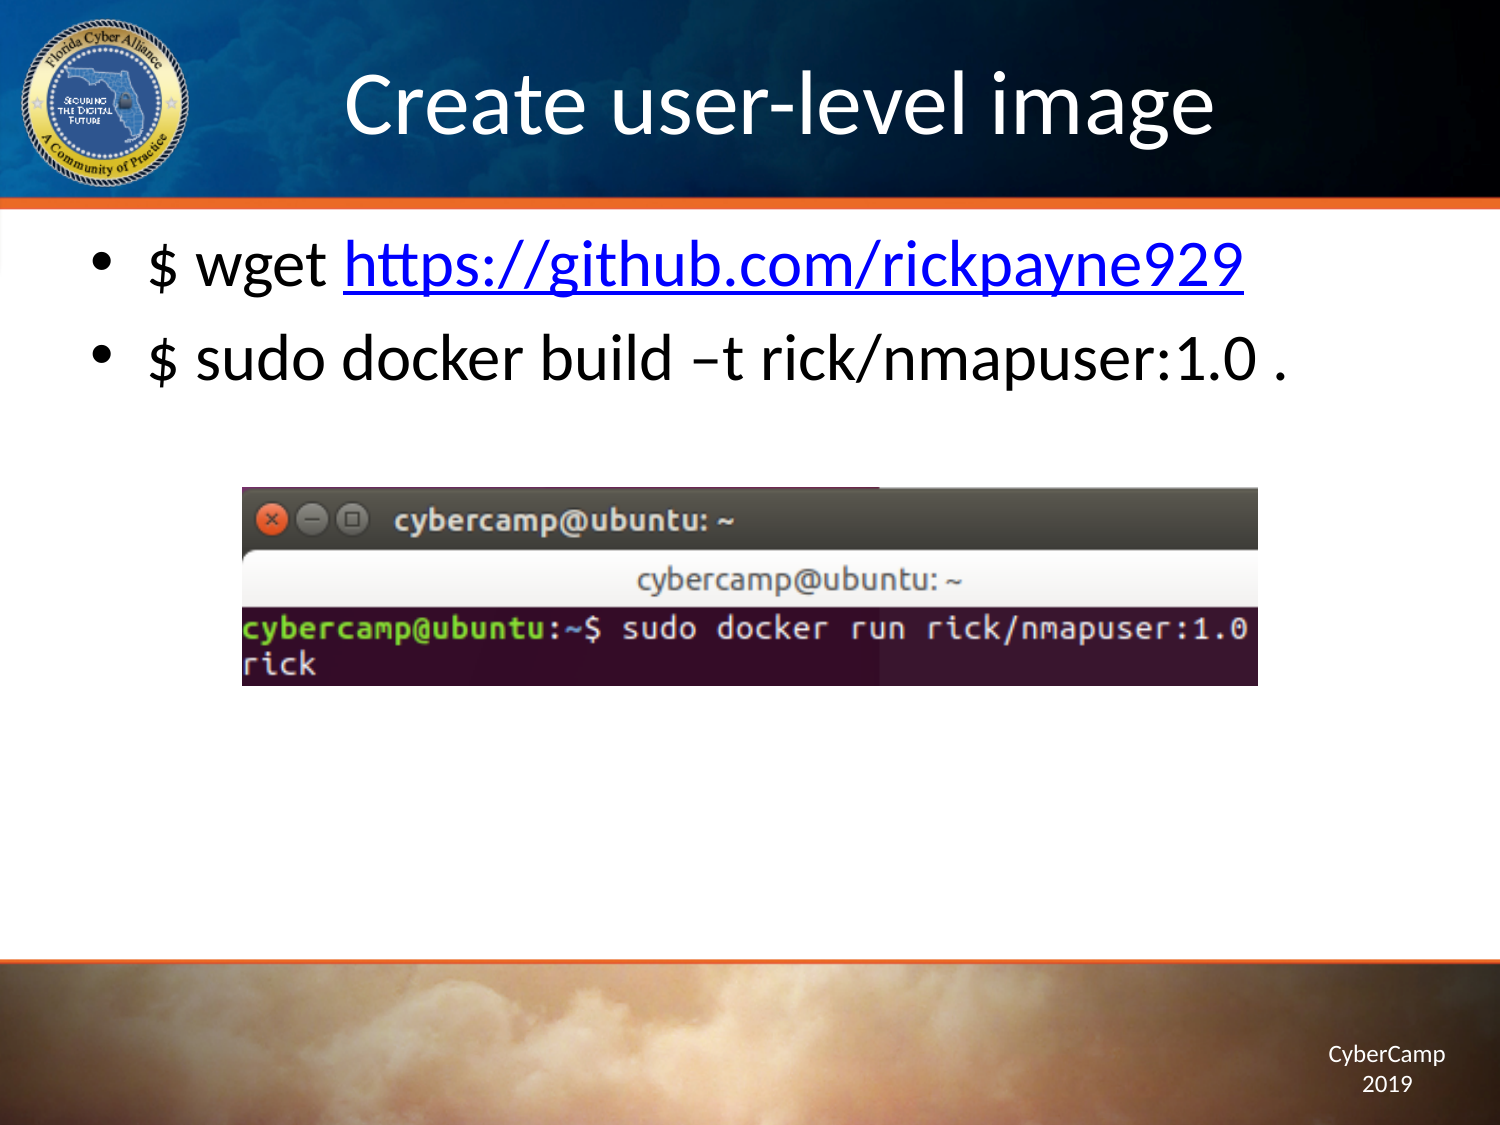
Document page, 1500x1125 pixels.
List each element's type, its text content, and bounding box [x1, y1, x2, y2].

title Create user-level image [137, 4, 1425, 192]
picture [241, 487, 1258, 687]
list $ wget https://github.com/rickpayne929 $ sudo docker build –t rick/nmapuser:1.0 . [75, 212, 1425, 875]
picture [0, 958, 1500, 1125]
picture [0, 0, 1500, 292]
